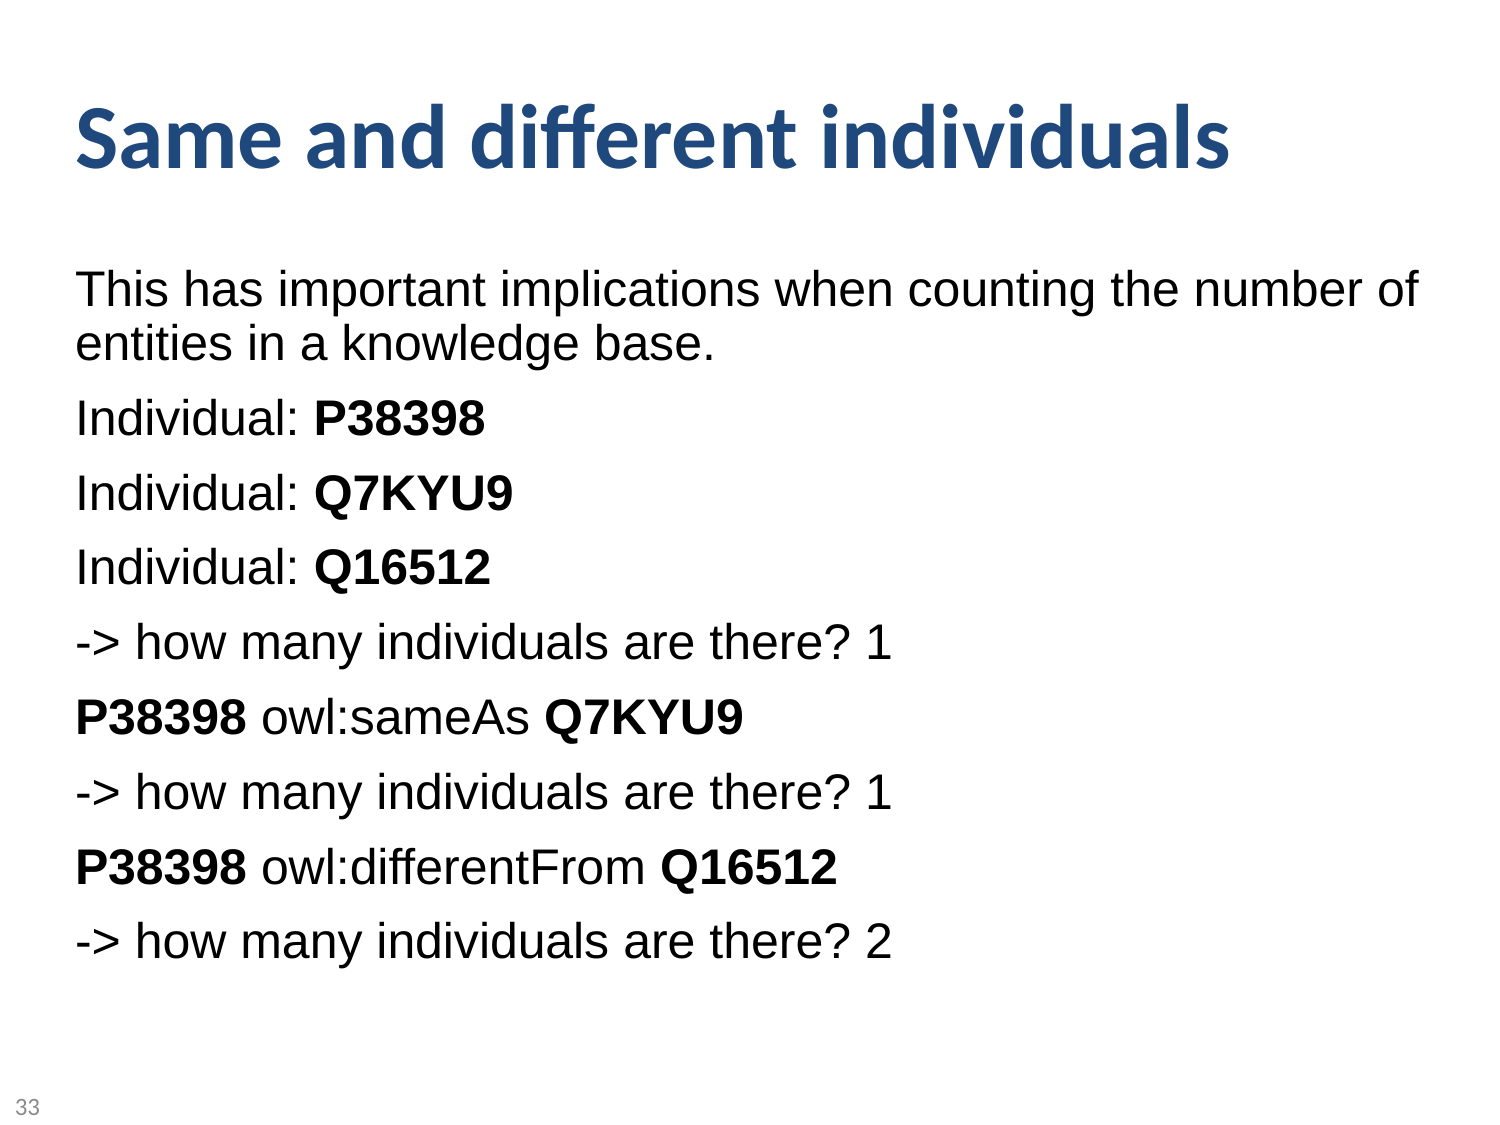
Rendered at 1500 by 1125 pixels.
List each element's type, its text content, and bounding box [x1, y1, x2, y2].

list This has important implications when counting the number of entities in a knowledge base. Individual: P38398 Individual: Q7KYU9 Individual: Q16512 -> how many individuals are there? 1 P38398 owl:sameAs Q7KYU9 -> how many individuals are there? 1 P38398 owl:differentFrom Q16512 -> how many individuals are there? 2 [75, 263, 1425, 1018]
title Same and different individuals [75, 44, 1425, 233]
text_box [48, 232, 1355, 958]
text_box 33 [0, 1087, 350, 1124]
